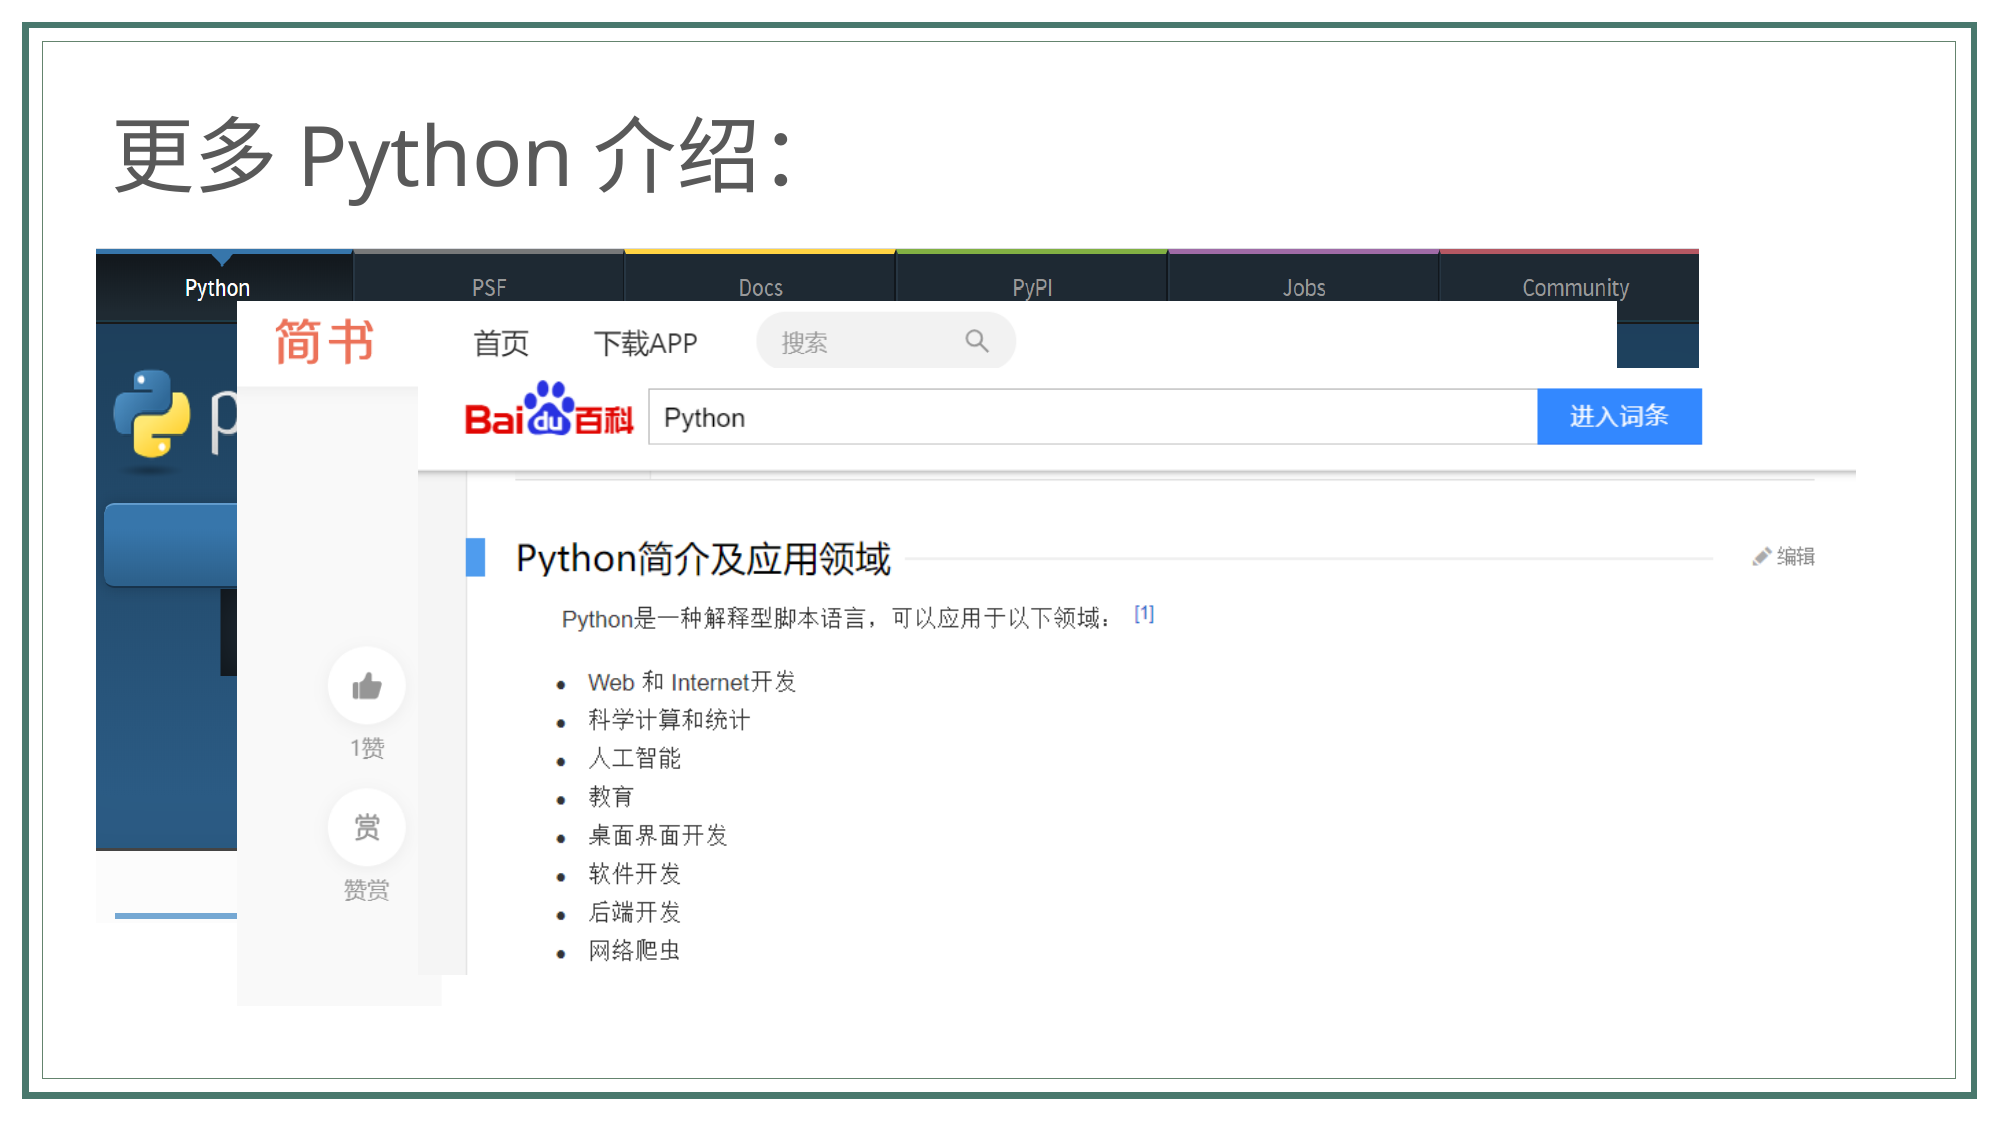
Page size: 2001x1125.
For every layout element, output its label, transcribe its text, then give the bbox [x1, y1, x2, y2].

text_box 更多Python介绍： [96, 95, 1075, 211]
text_box [42, 41, 1956, 1080]
text_box [25, 24, 1975, 1097]
picture [96, 240, 1856, 1006]
